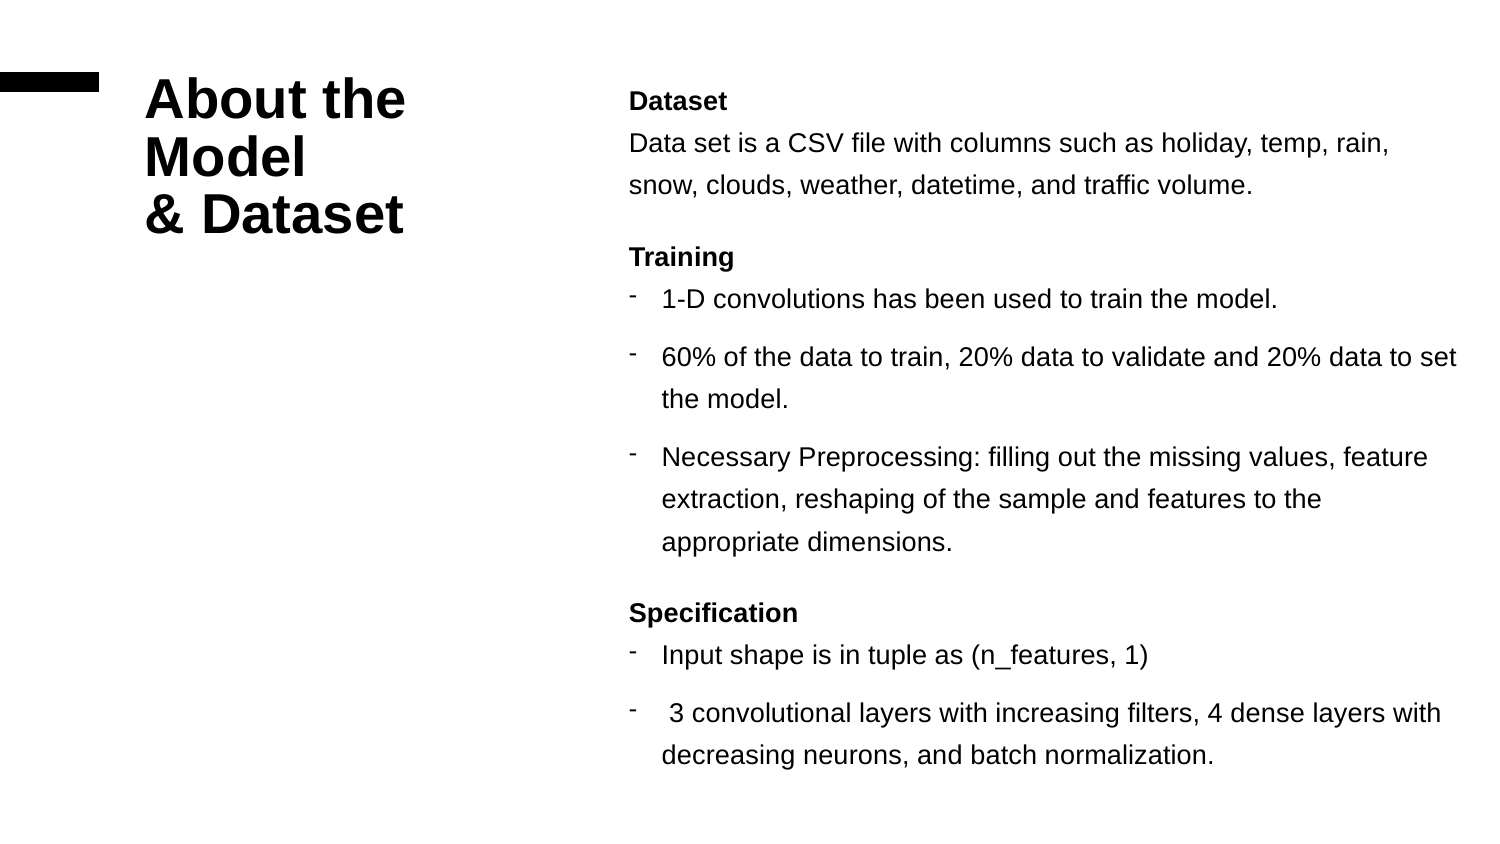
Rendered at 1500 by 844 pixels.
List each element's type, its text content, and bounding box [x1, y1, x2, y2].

list Dataset Data set is a CSV file with columns such as holiday, temp, rain, snow, clouds, weather, datetime, and traffic volume. Training 1-D convolutions has been used to train the model. 60% of the data to train, 20% data to validate and 20% data to set the model. Necessary Preprocessing: filling out the missing values, feature extraction, reshaping of the sample and features to the appropriate dimensions. Specification Input shape is in tuple as (n_features, 1) 3 convolutional layers with increasing filters, 4 dense layers with decreasing neurons, and batch normalization. [617, 67, 1474, 782]
title About the Model & Dataset [133, 67, 564, 772]
